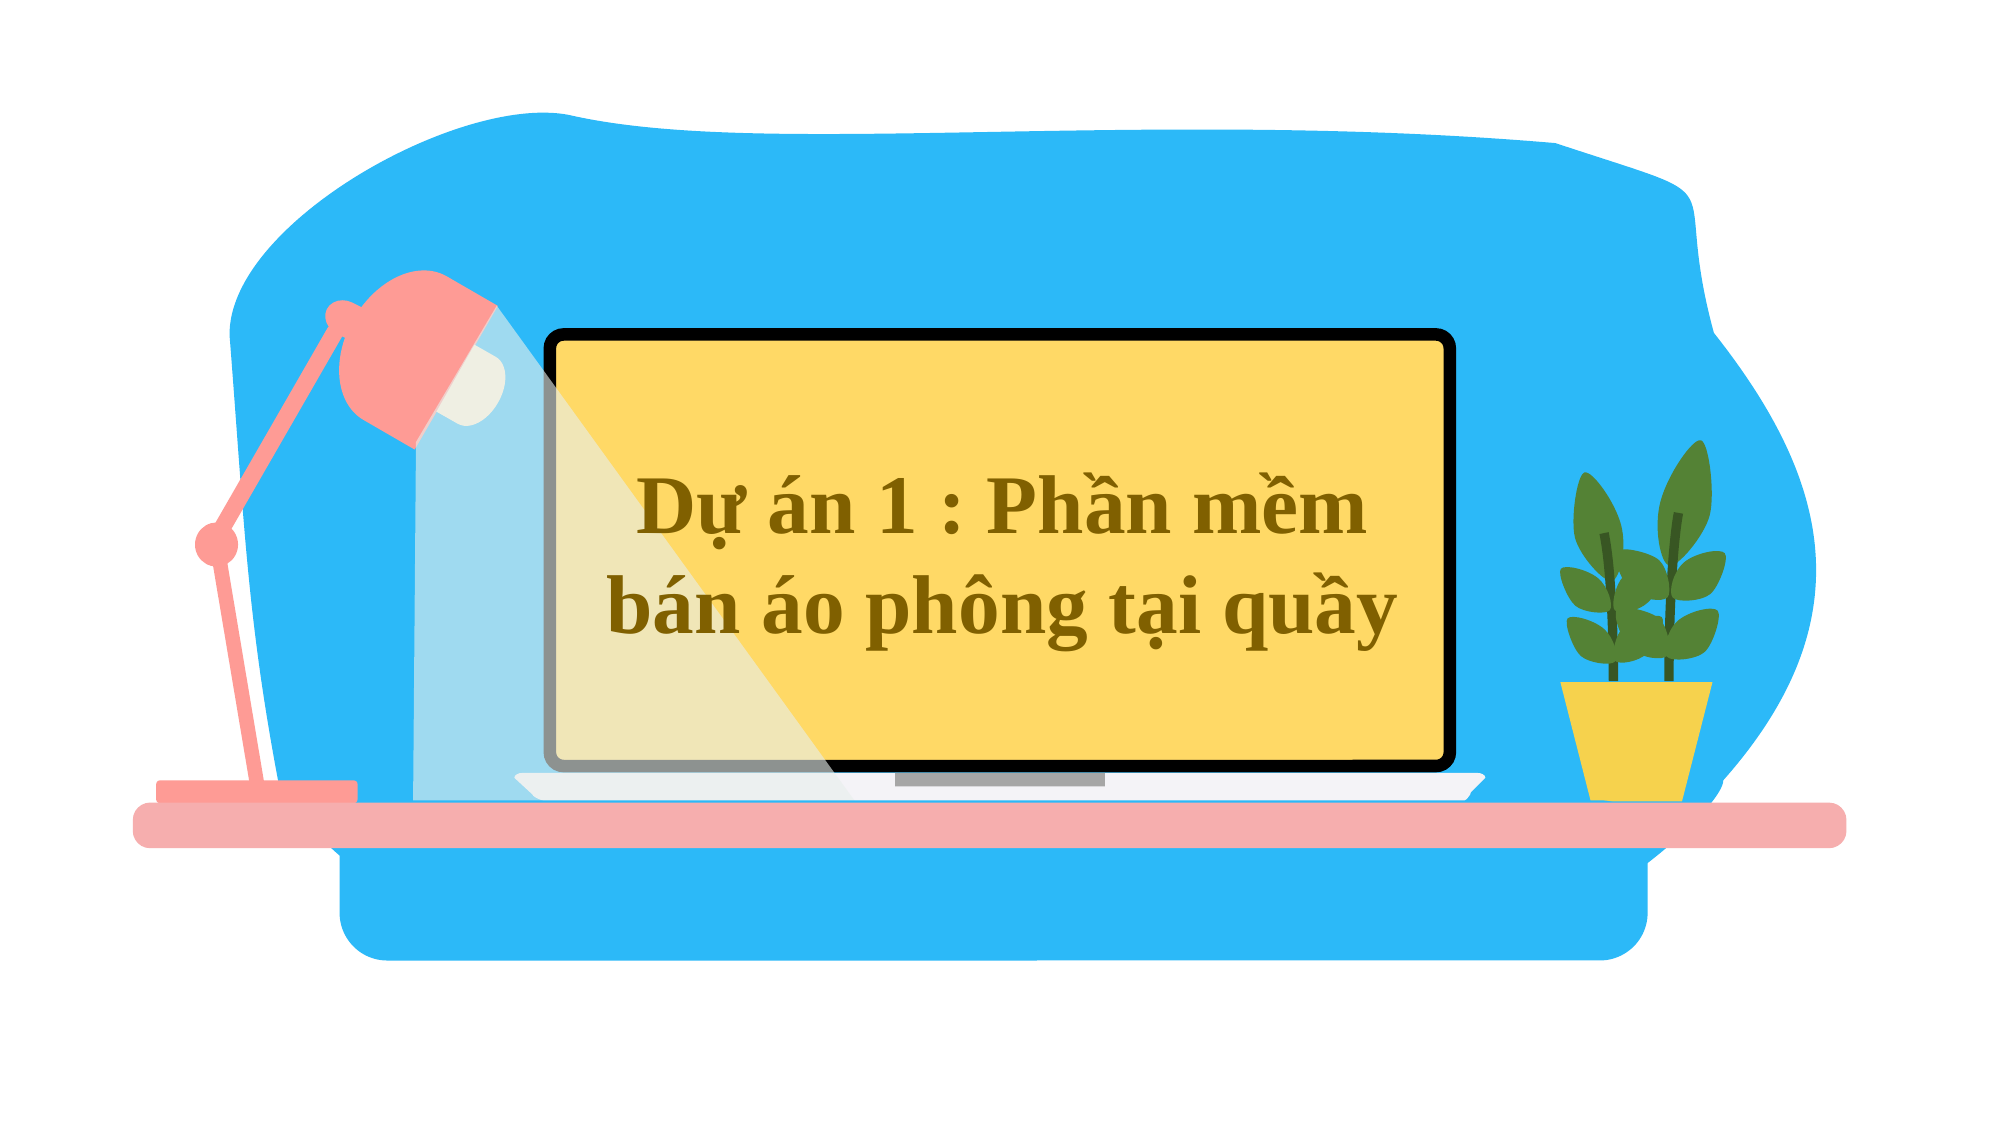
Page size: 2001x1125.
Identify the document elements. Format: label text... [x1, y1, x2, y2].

text_box Dự án 1 : Phần mềm bán áo phông tại quầy [573, 442, 1431, 658]
text_box [131, 801, 1552, 850]
text_box [836, 771, 1487, 799]
text_box [894, 772, 1106, 788]
text_box [502, 311, 855, 799]
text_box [1552, 438, 1734, 871]
text_box [1734, 801, 1848, 850]
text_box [156, 265, 502, 804]
text_box [331, 850, 338, 856]
text_box [338, 850, 1649, 962]
text_box [254, 111, 1818, 799]
text_box [320, 926, 1810, 1125]
text_box [548, 333, 1451, 768]
